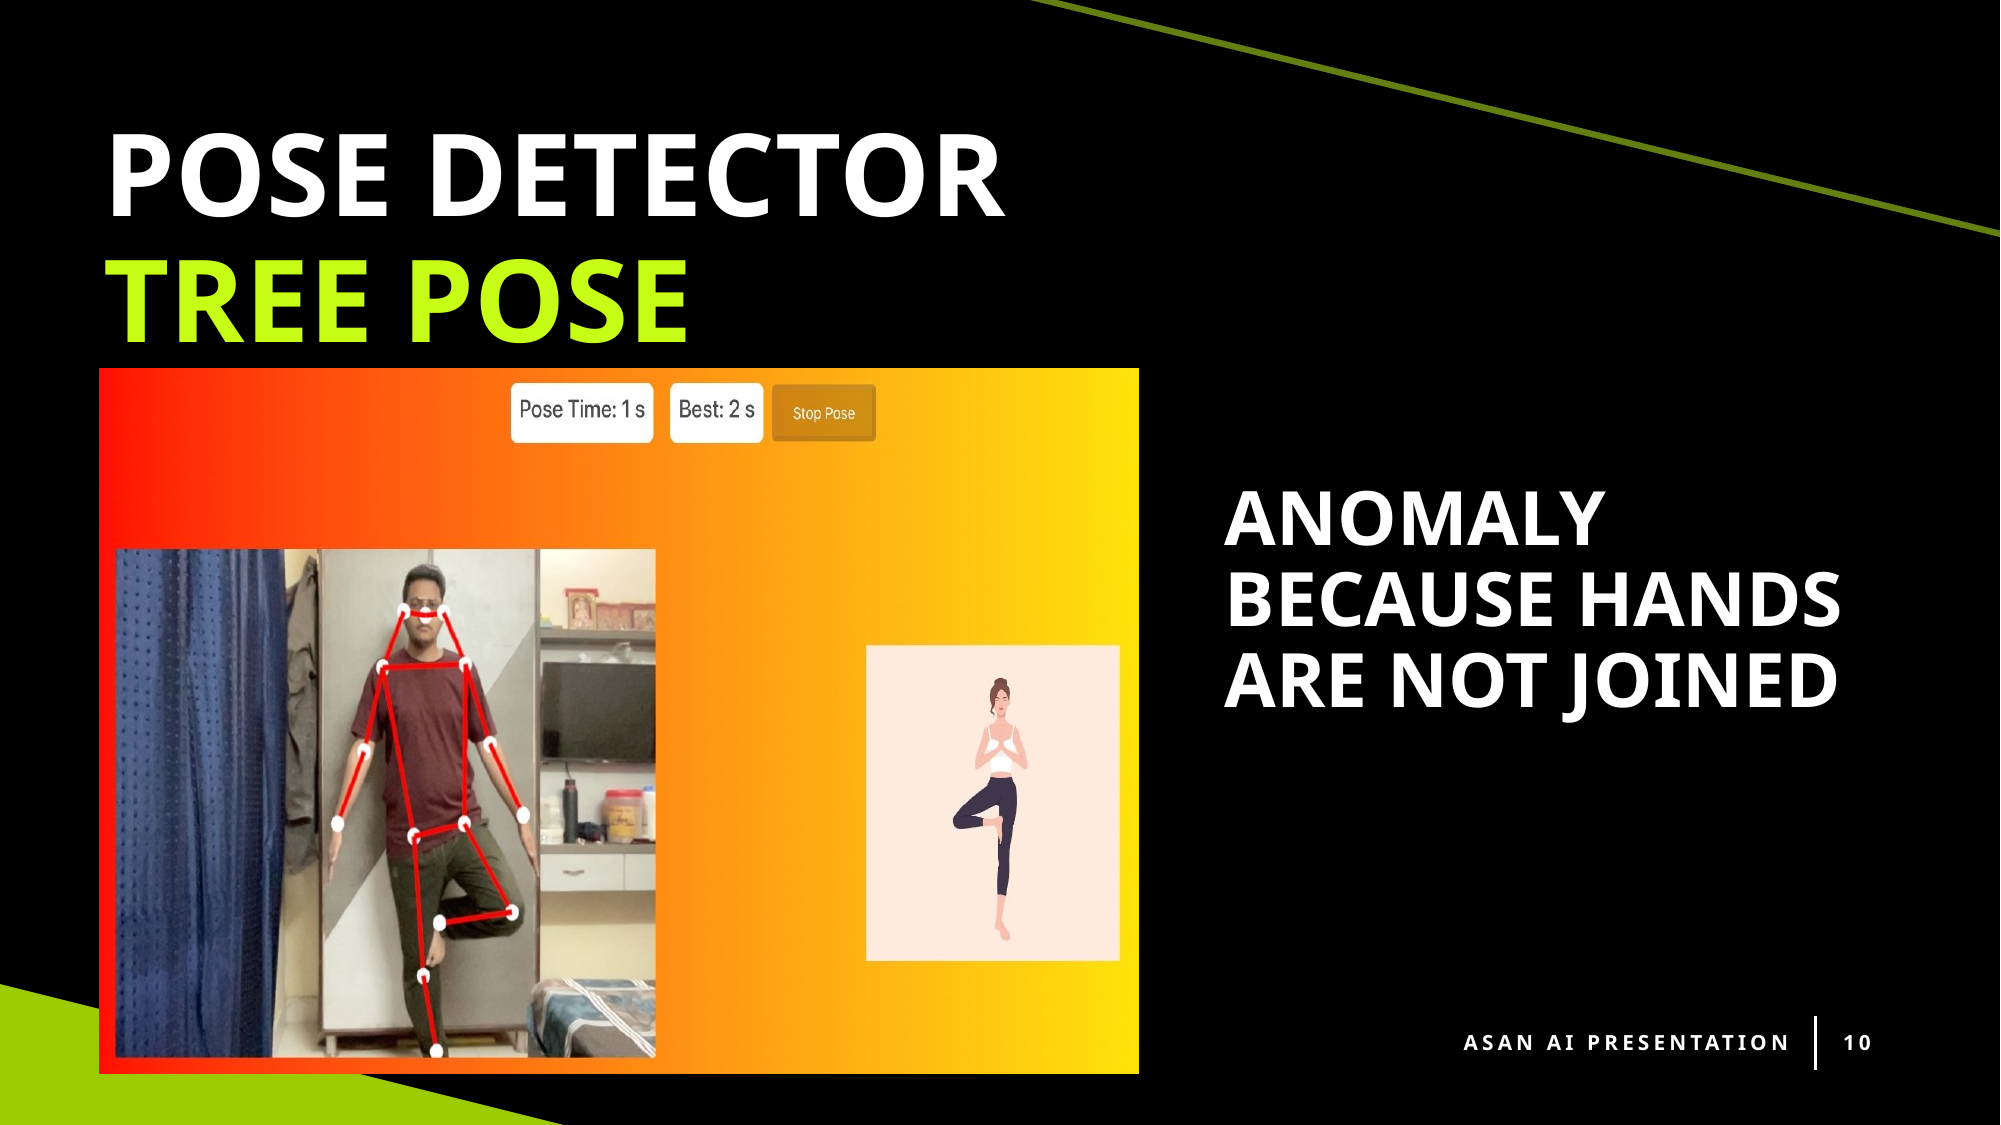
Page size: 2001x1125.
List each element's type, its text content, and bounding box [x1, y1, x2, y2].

picture [99, 368, 1803, 1074]
list Tree pose [103, 243, 1901, 354]
title Pose detector [103, 116, 1901, 228]
slide_number 10 [1828, 1013, 1901, 1074]
footer Asan ai presentation [1164, 1013, 1803, 1074]
text_box Anomaly because hands are not joined [1224, 481, 1889, 733]
